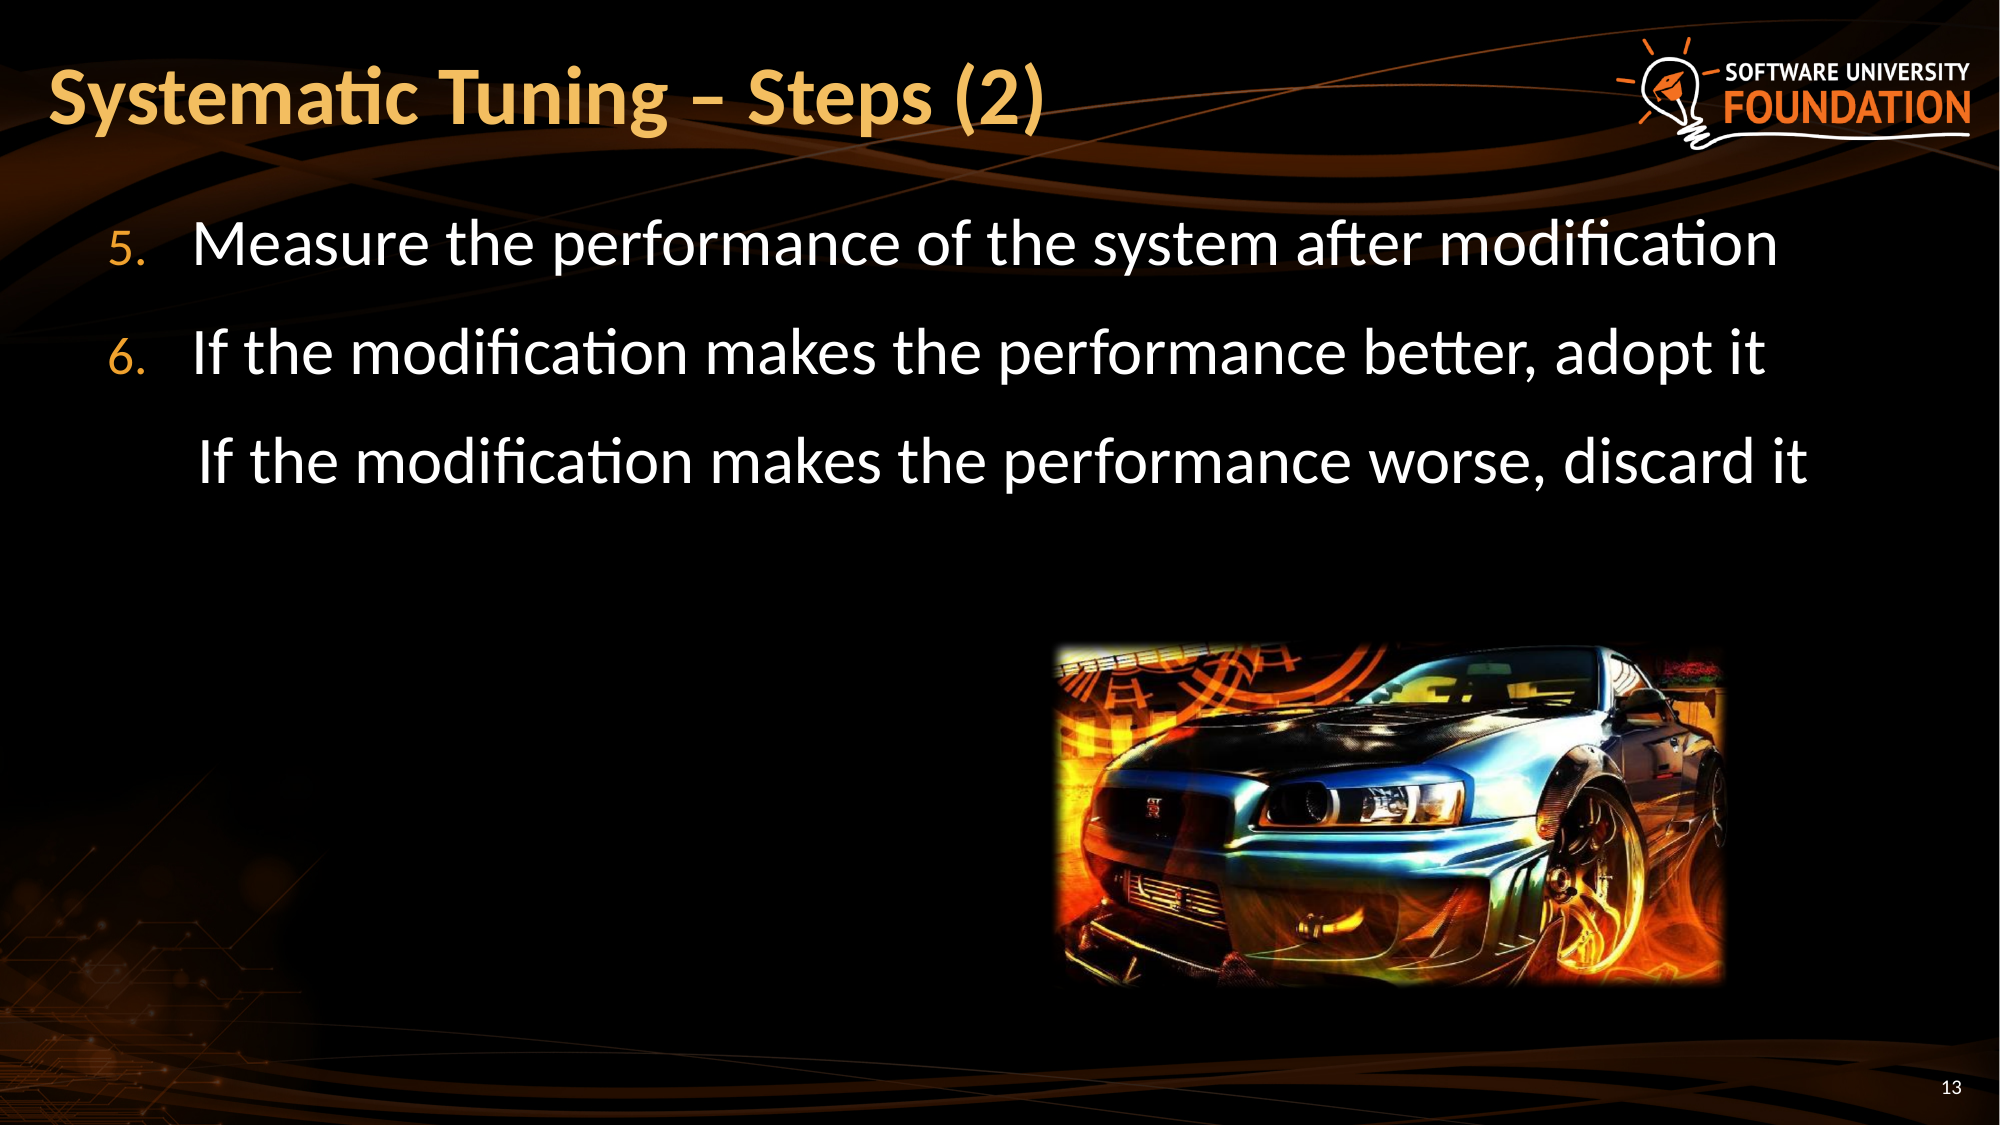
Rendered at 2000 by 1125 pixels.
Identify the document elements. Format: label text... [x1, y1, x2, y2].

list Measure the performance of the system after modification If the modification makes the performance better, adopt it If the modification makes the performance worse, discard it [31, 188, 1968, 1103]
title Systematic Tuning – Steps (2) [30, 6, 1602, 189]
picture [0, 0, 2000, 1125]
